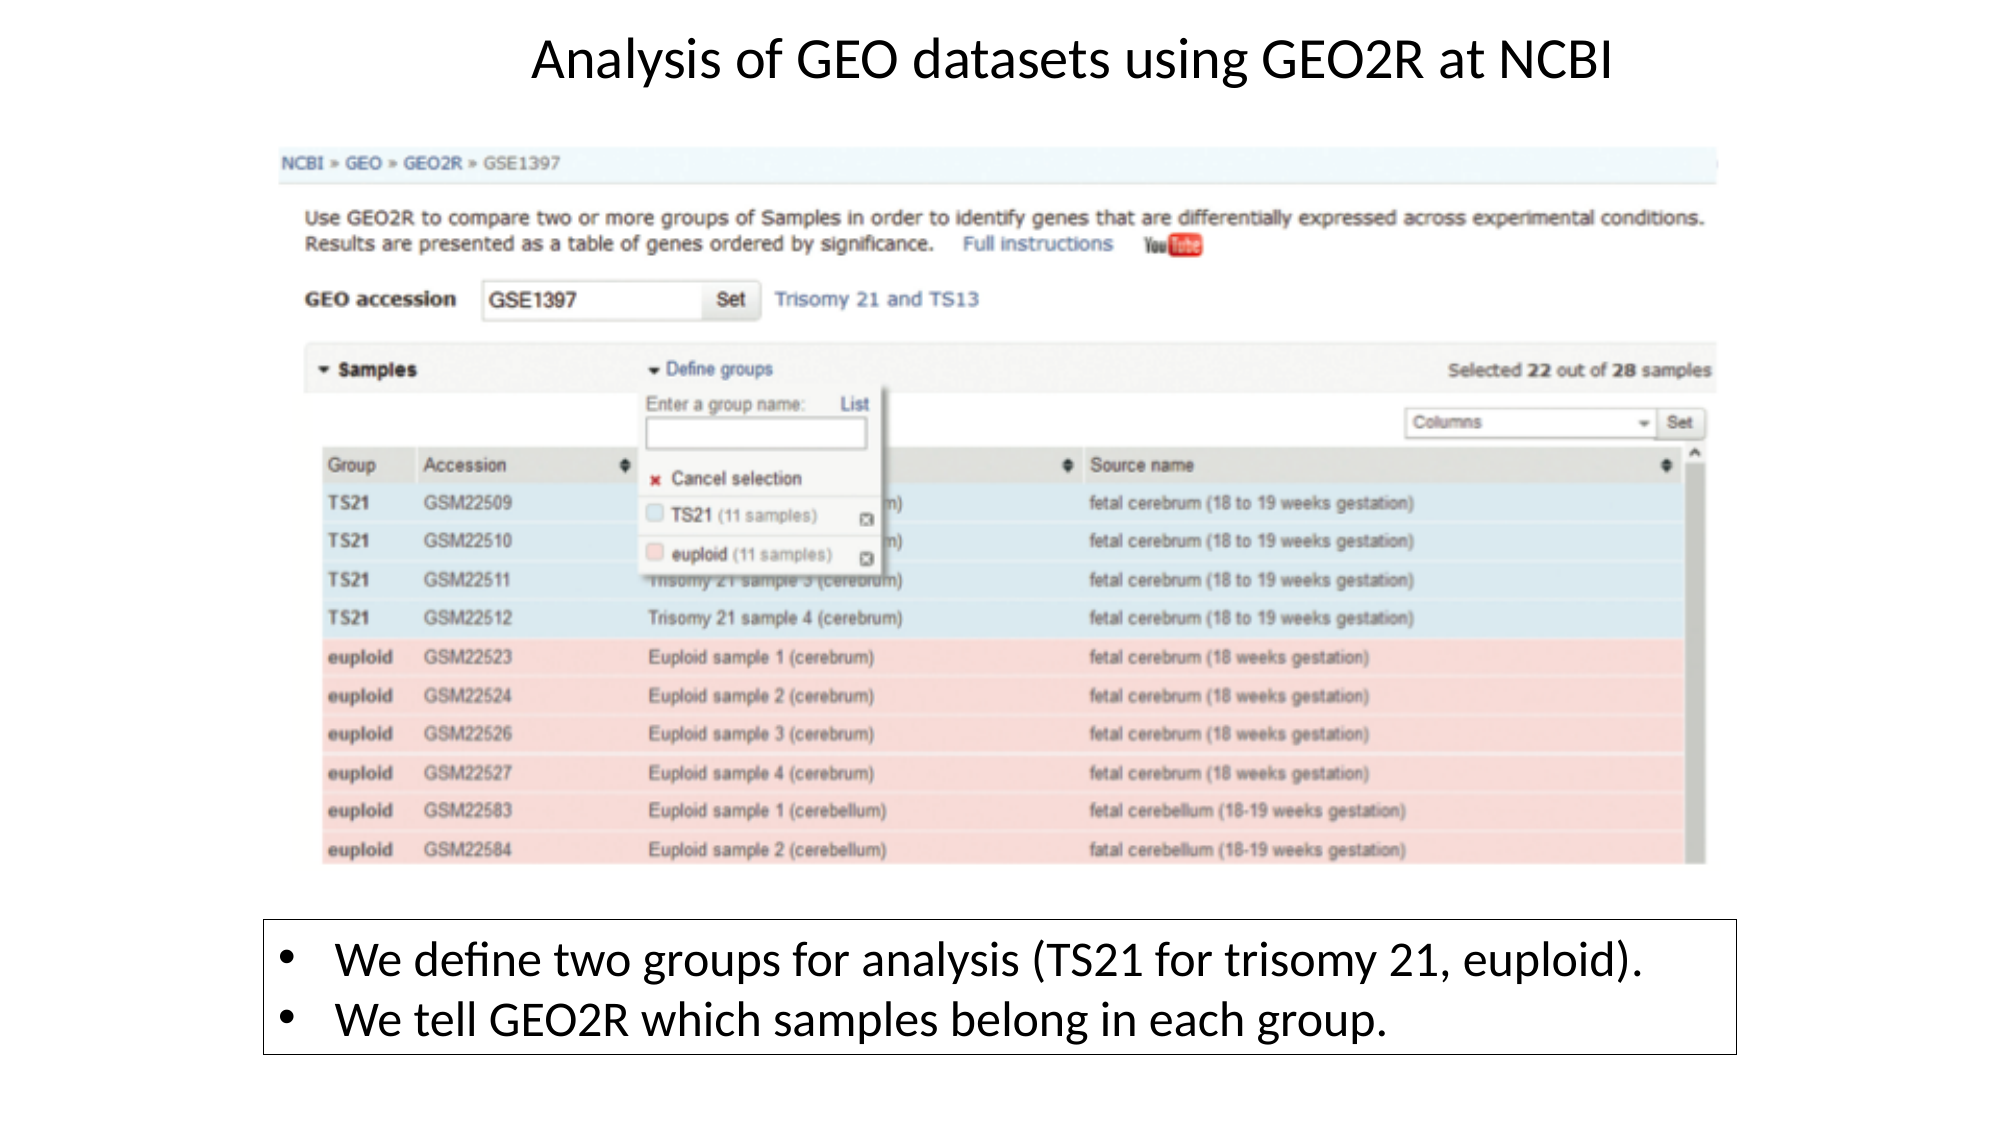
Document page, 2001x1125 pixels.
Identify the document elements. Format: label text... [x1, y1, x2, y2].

picture [276, 137, 1721, 871]
text_box Analysis of GEO datasets using GEO2R at NCBI [421, 12, 1725, 98]
text_box We define two groups for analysis (TS21 for trisomy 21, euploid). We tell GEO2R which samples belong in each group. [263, 919, 1737, 1055]
